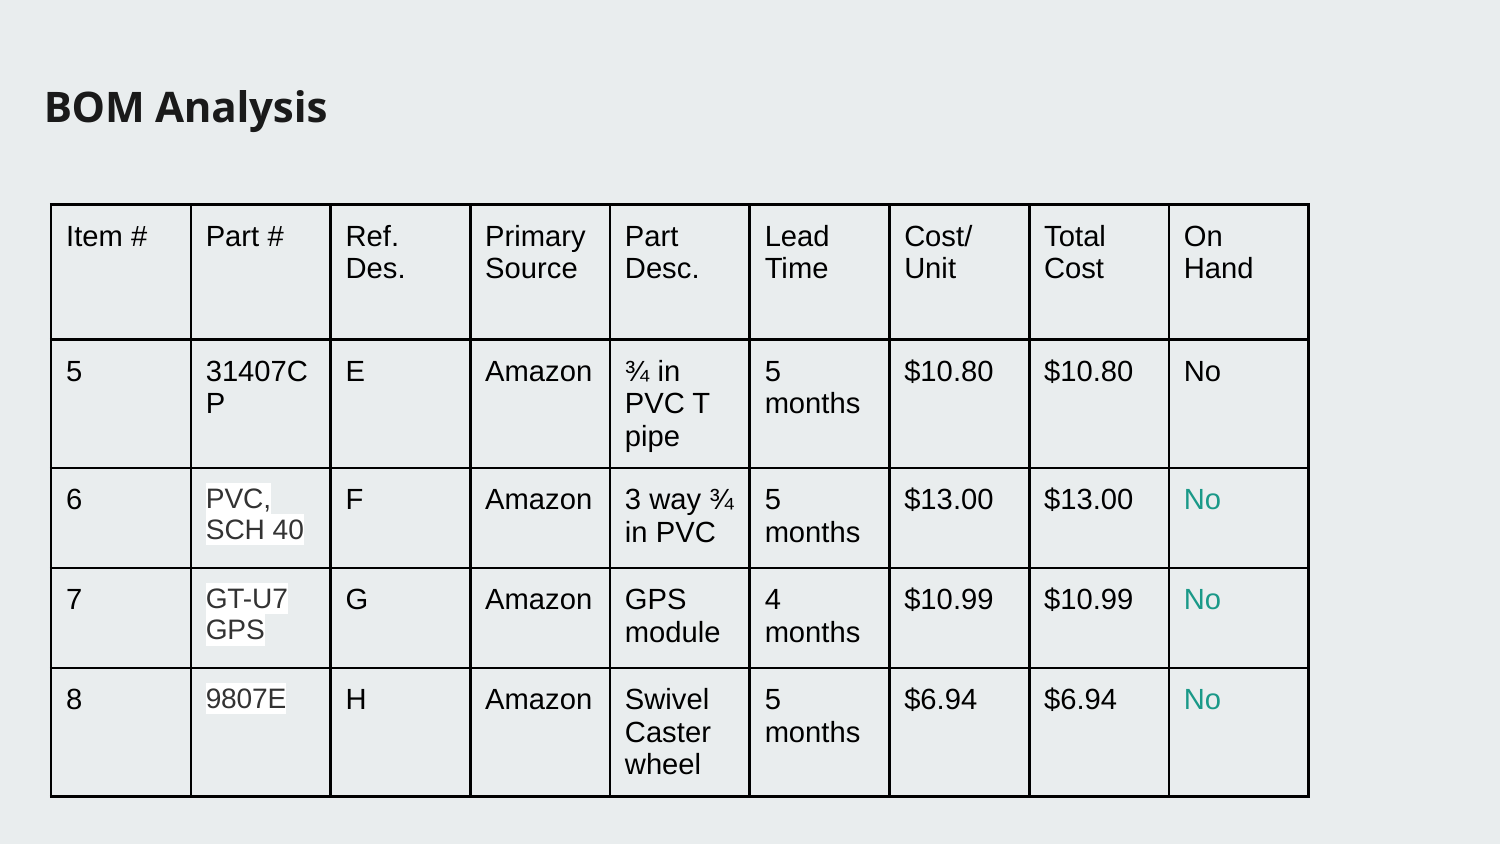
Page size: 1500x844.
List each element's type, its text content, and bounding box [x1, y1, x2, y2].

table_cell Amazon [472, 341, 609, 467]
table_header Ref. Des. [332, 206, 469, 338]
table_cell $10.99 [1031, 569, 1168, 667]
table_cell No [1170, 569, 1307, 667]
table_cell Amazon [472, 569, 609, 667]
table_cell 4 months [751, 569, 888, 667]
table_cell G [332, 569, 469, 667]
table_cell $13.00 [1031, 469, 1168, 567]
table_header Cost/ Unit [891, 206, 1028, 338]
table_cell 5 months [751, 341, 888, 467]
table_cell Swivel Caster wheel [611, 669, 748, 795]
table_header Part # [192, 206, 329, 338]
table_cell 5 months [751, 469, 888, 567]
table_cell 8 [52, 669, 190, 795]
table_cell 31407CP [192, 341, 329, 467]
title BOM Analysis [28, 62, 1291, 151]
table_cell $13.00 [891, 469, 1028, 567]
table_cell Amazon [472, 469, 609, 567]
table_cell No [1170, 469, 1307, 567]
table_cell $10.99 [891, 569, 1028, 667]
table_cell 9807E [192, 669, 329, 795]
table_cell $6.94 [891, 669, 1028, 795]
table_cell $6.94 [1031, 669, 1168, 795]
table_cell H [332, 669, 469, 795]
table_cell 5 [52, 341, 190, 467]
table_cell $10.80 [891, 341, 1028, 467]
table_cell GT-U7 GPS [192, 569, 329, 667]
table_cell E [332, 341, 469, 467]
table_header Part Desc. [611, 206, 748, 338]
table_cell F [332, 469, 469, 567]
table_cell ¾ in PVC T pipe [611, 341, 748, 467]
table_cell 6 [52, 469, 190, 567]
table_cell Amazon [472, 669, 609, 795]
table_cell No [1170, 341, 1307, 467]
table_cell 7 [52, 569, 190, 667]
table_cell No [1170, 669, 1307, 795]
table_header On Hand [1170, 206, 1307, 338]
table_cell PVC, SCH 40 [192, 469, 329, 567]
table_header Total Cost [1031, 206, 1168, 338]
table_cell GPS module [611, 569, 748, 667]
table_header Item # [52, 206, 190, 338]
table_cell 5 months [751, 669, 888, 795]
table_header Primary Source [472, 206, 609, 338]
table_cell $10.80 [1031, 341, 1168, 467]
table_cell 3 way ¾ in PVC [611, 469, 748, 567]
table_header Lead Time [751, 206, 888, 338]
